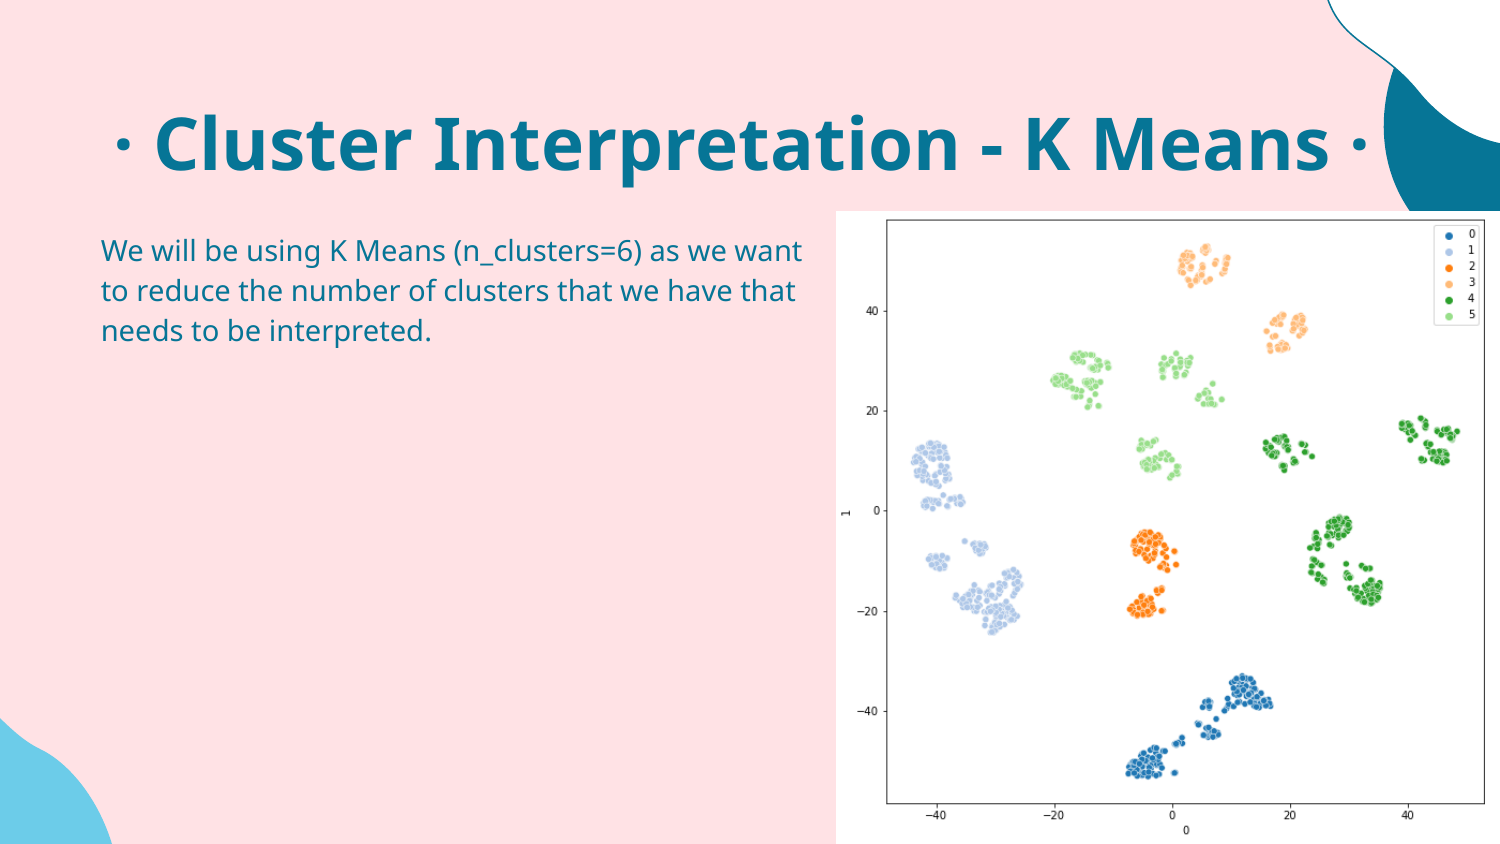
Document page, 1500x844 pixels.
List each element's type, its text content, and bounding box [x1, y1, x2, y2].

title · Cluster Interpretation - K Means · [98, 82, 1401, 177]
picture [835, 211, 1500, 844]
list We will be using K Means (n_clusters=6) as we want to reduce the number of clusters that we have that needs to be interpreted. [85, 211, 834, 776]
